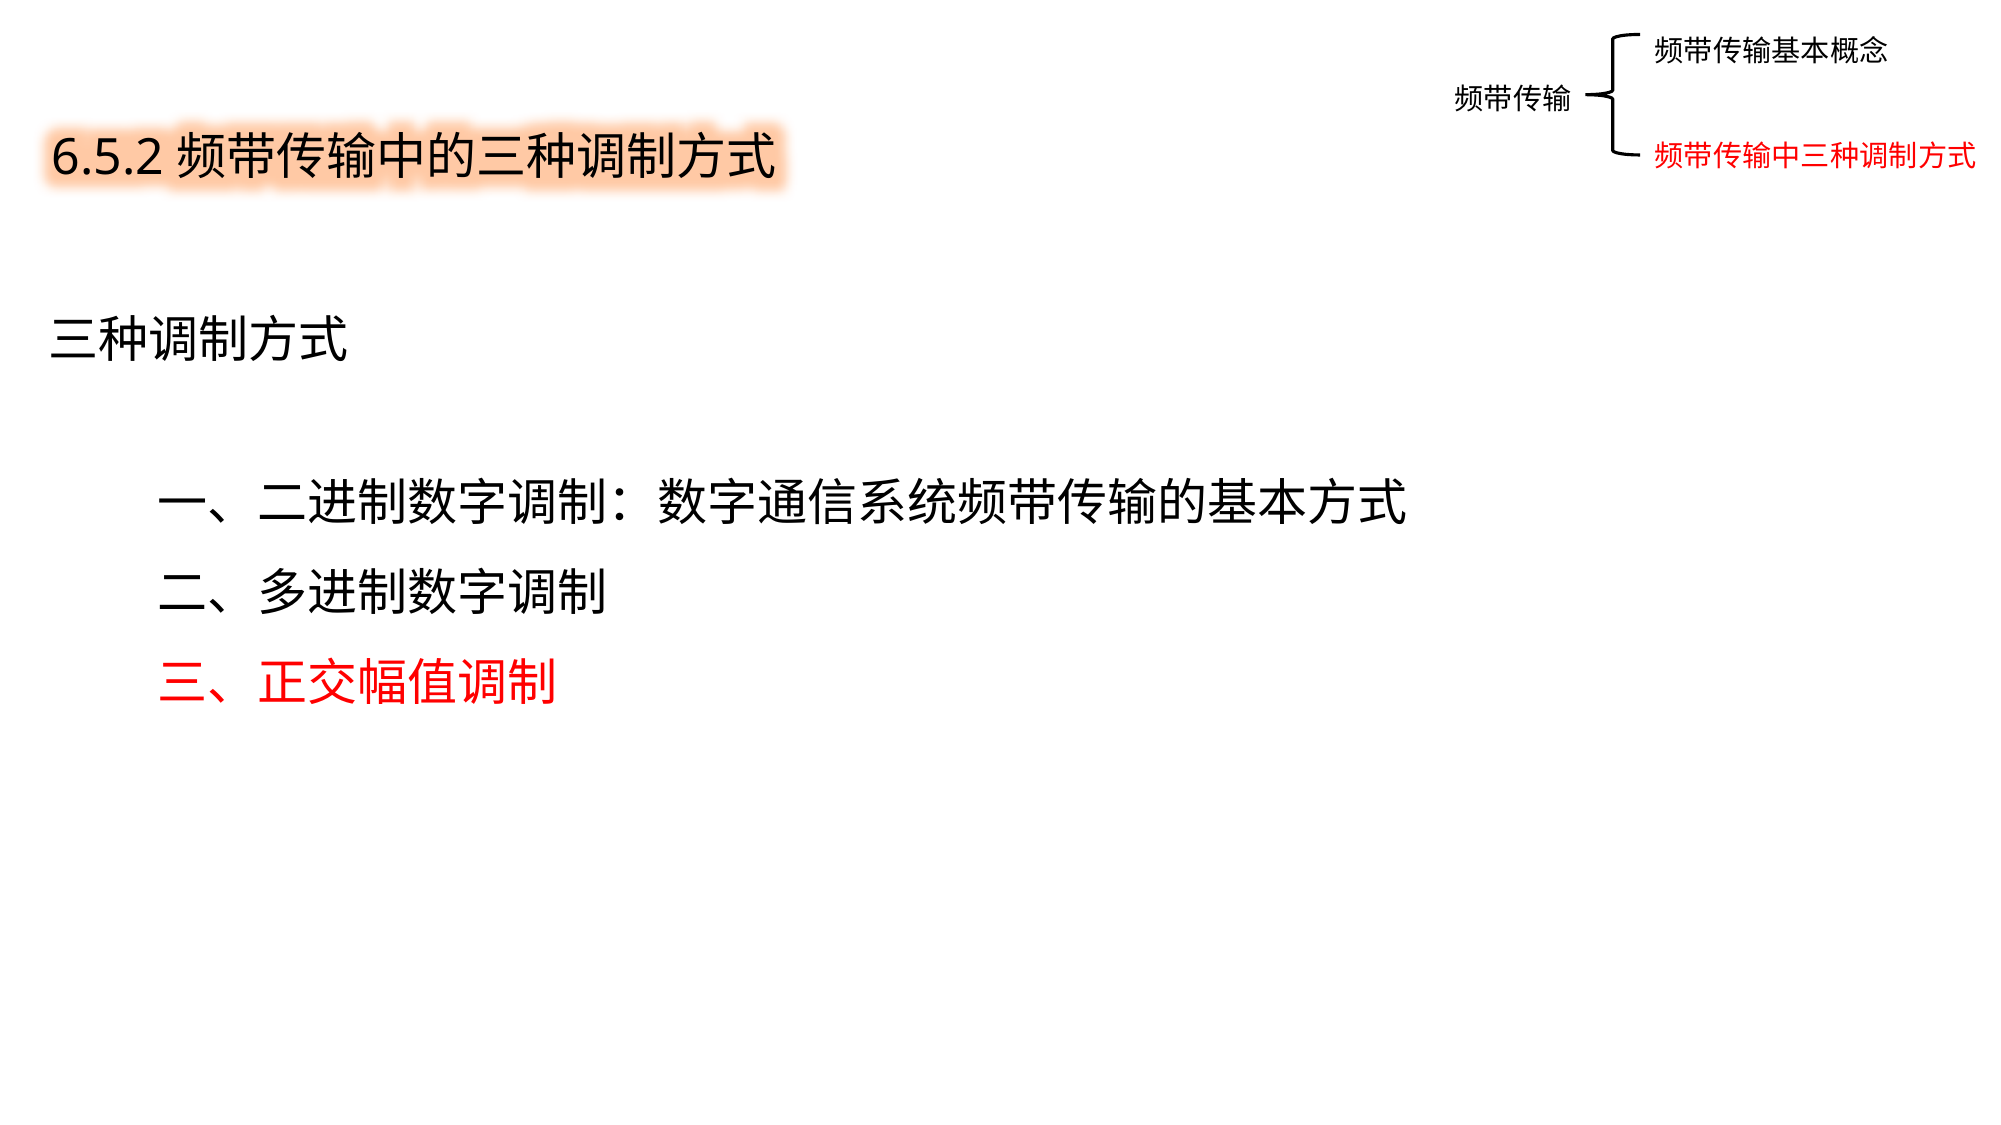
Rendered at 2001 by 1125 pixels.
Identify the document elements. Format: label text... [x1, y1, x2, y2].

text_box 频带传输基本概念 频带传输中三种调制方式 [1640, 7, 2000, 180]
text_box 2 [27, 55, 909, 226]
text_box 6.5.2频带传输中的三种调制方式 [33, 61, 900, 218]
text_box [1585, 32, 1640, 157]
text_box 一、二进制数字调制：数字通信系统频带传输的基本方式 二、多进制数字调制 三、正交幅值调制 [142, 433, 1641, 718]
text_box 频带传输 [1439, 72, 1611, 123]
text_box [31, 59, 906, 223]
text_box 三种调制方式 [33, 282, 1675, 375]
